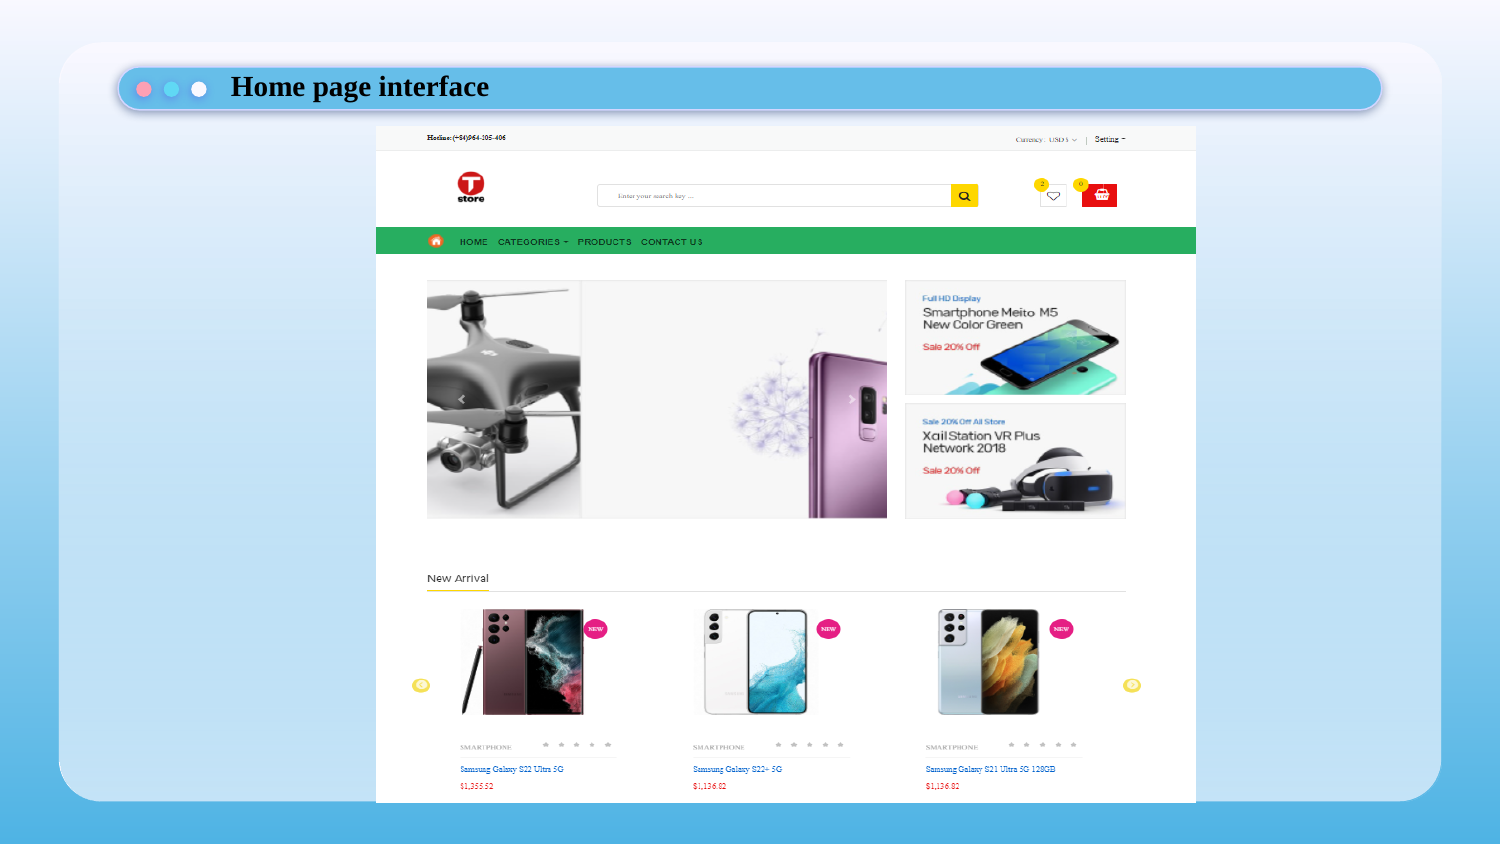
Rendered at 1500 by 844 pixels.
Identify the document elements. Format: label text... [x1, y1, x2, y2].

picture [376, 125, 1196, 803]
text_box Home page interface [216, 60, 804, 110]
